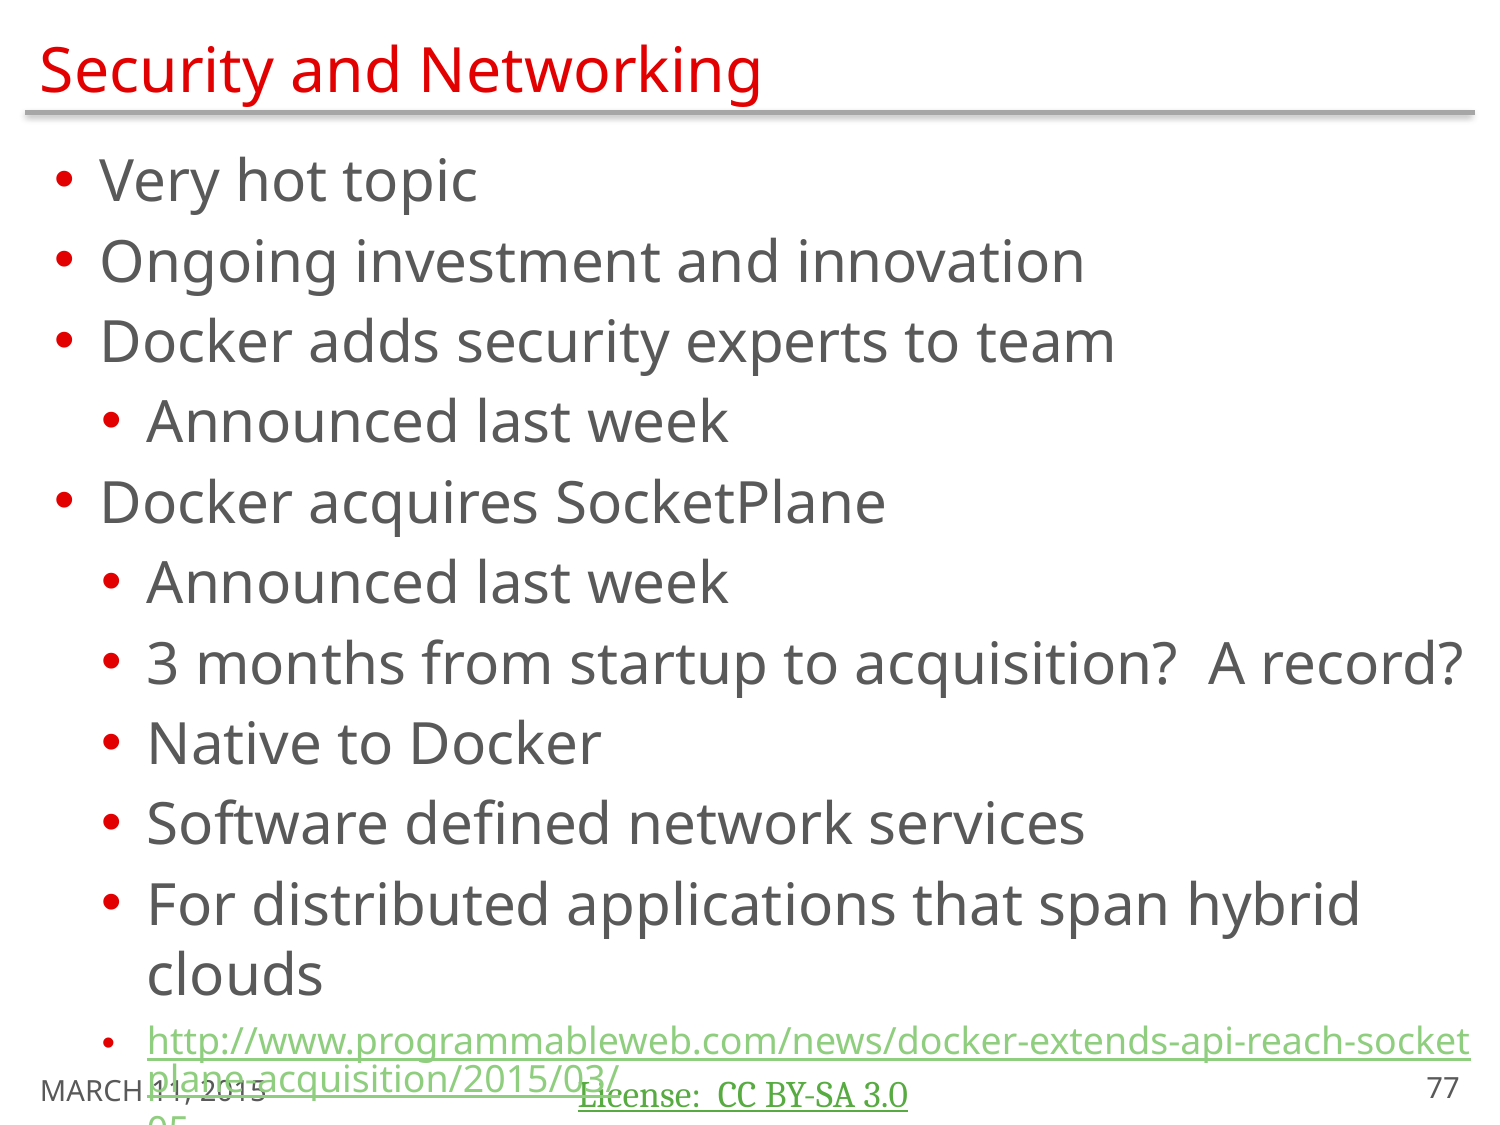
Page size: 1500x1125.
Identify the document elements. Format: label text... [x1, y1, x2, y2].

slide_number 76 [1301, 1065, 1475, 1114]
list Very hot topic Ongoing investment and innovation Docker adds security experts to team Announced last week Docker acquires SocketPlane Announced last week 3 months from startup to acquisition? A record? Native to Docker Software defined network services For distributed applications that span hybrid clouds http://www.programmableweb.com/news/docker-extends-api-reach-socketplane-acquisition/2015/03/05 [24, 136, 1475, 1055]
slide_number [24, 1065, 441, 1114]
title Security and Networking [24, 22, 1475, 113]
